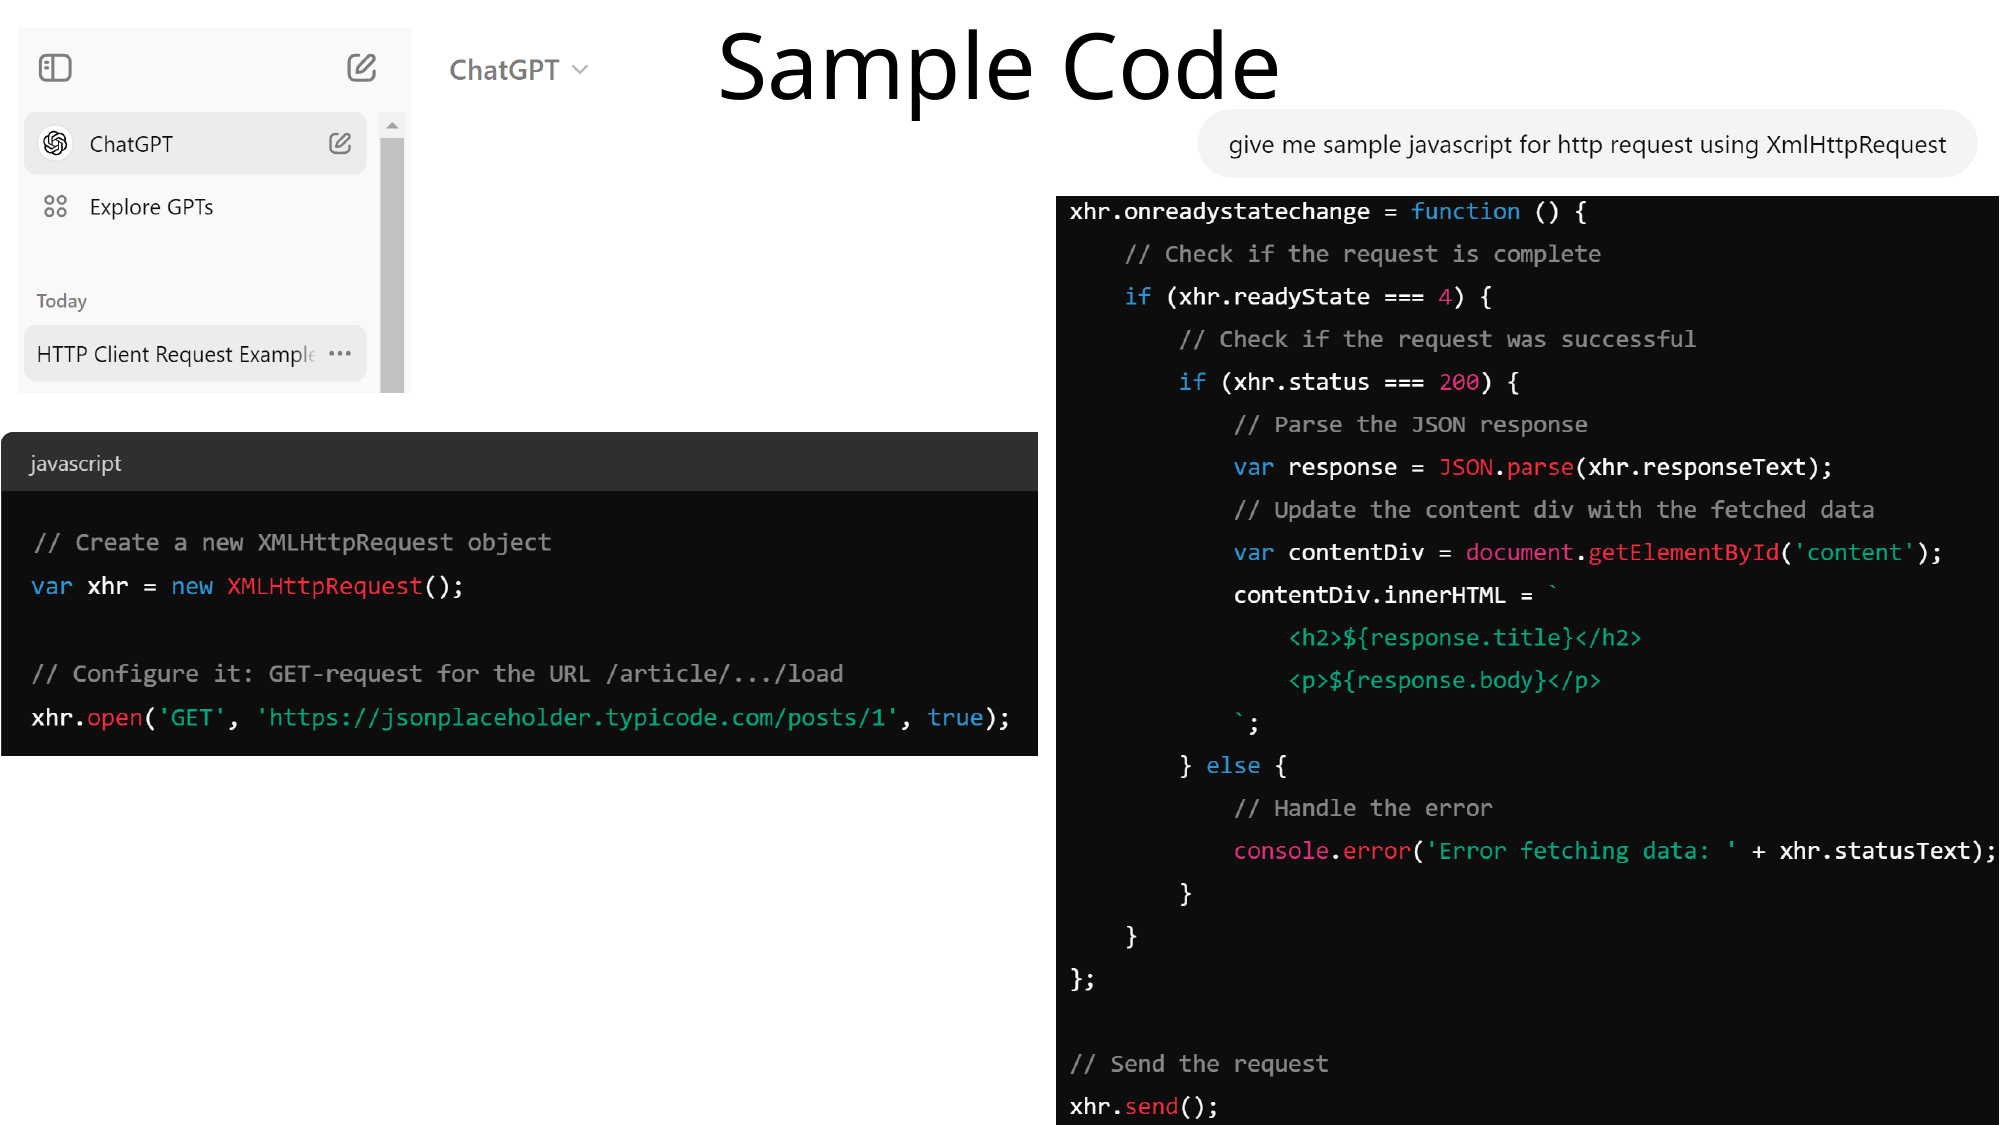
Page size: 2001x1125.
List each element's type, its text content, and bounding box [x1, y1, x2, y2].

picture [1056, 196, 1999, 1125]
title Sample Code [137, 0, 1863, 141]
picture [18, 28, 610, 393]
picture [1, 426, 1038, 756]
picture [1189, 99, 1982, 181]
